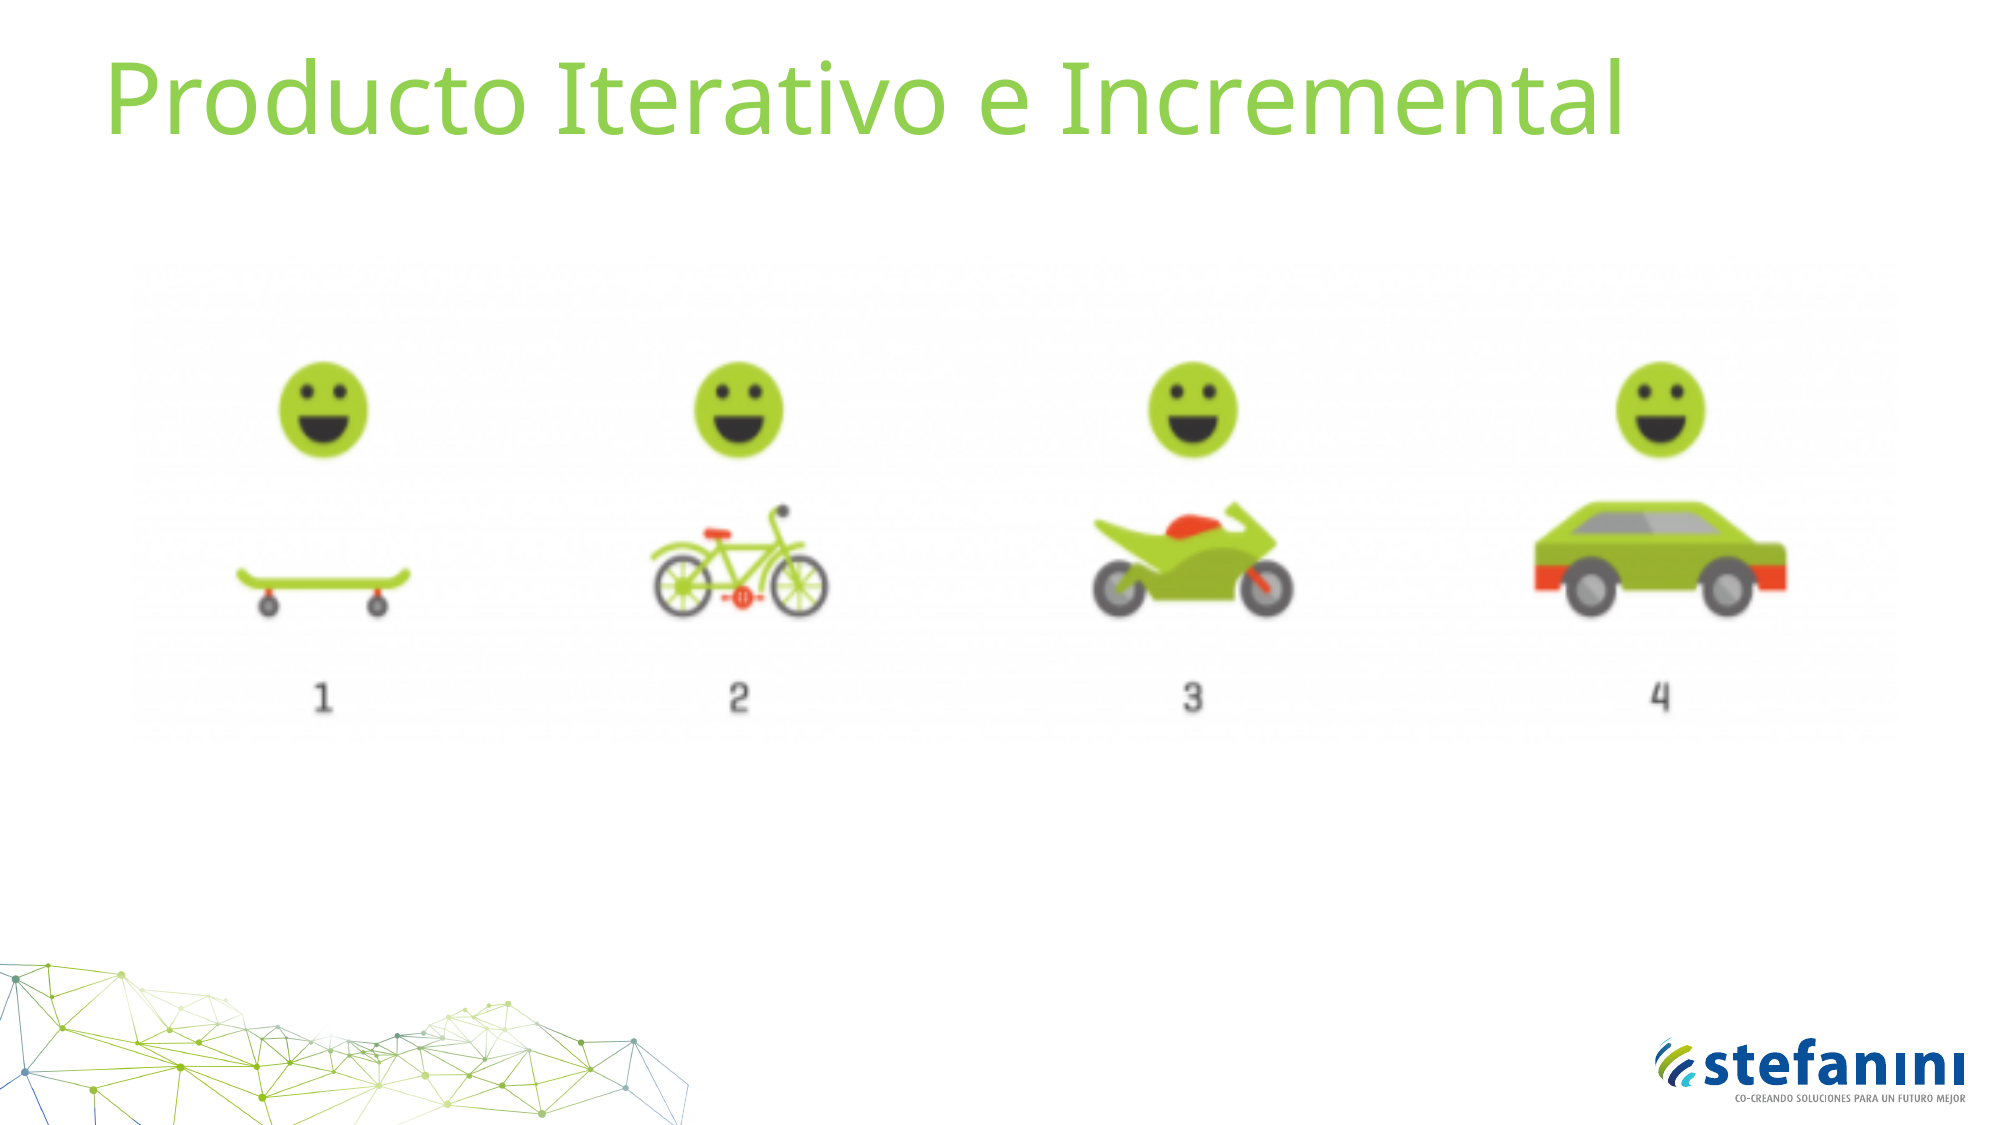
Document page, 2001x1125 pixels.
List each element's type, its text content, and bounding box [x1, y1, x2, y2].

picture [0, 255, 1939, 1125]
text_box Producto Iterativo e Incremental [87, 40, 1857, 195]
